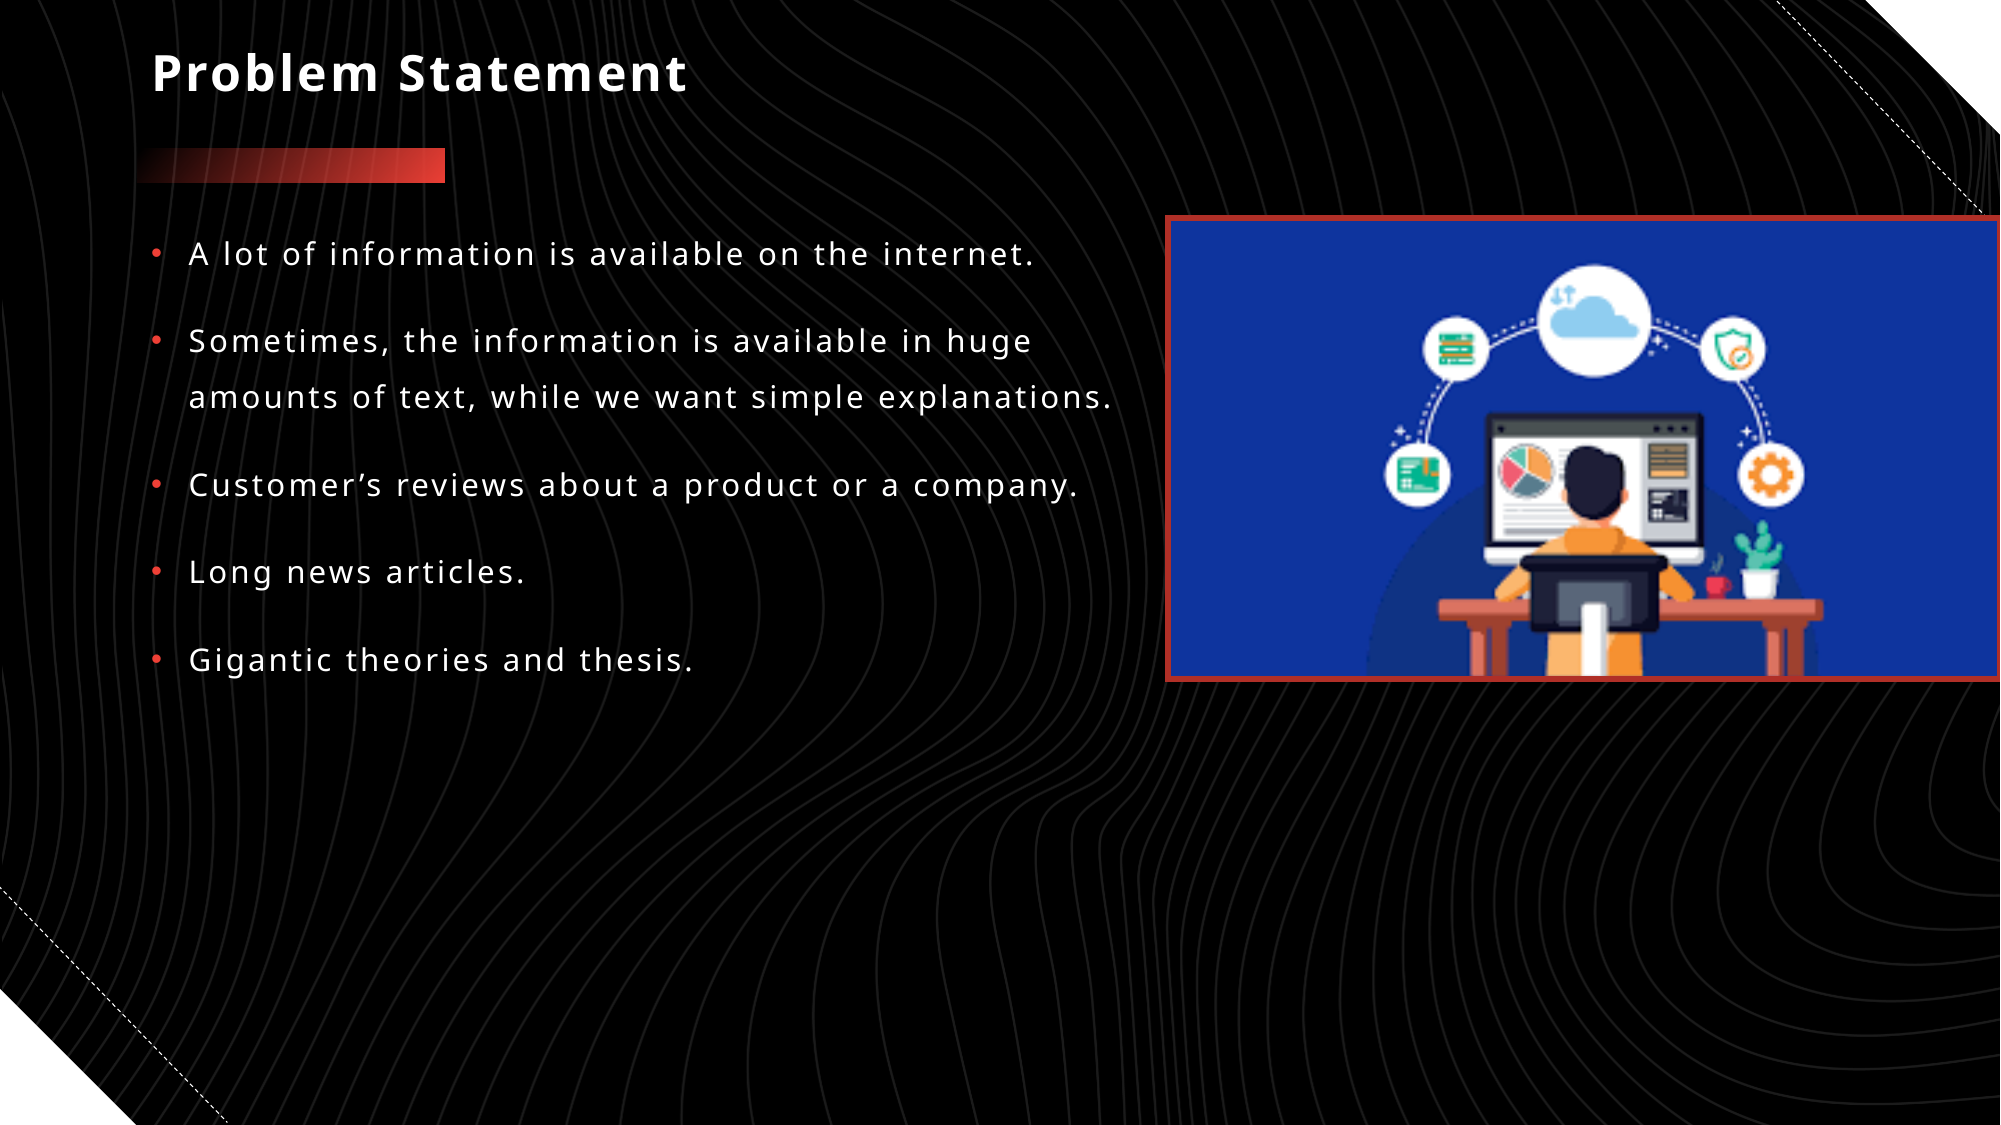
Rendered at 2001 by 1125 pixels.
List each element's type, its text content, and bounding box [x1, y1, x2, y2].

title Problem Statement [136, 27, 1863, 124]
list A lot of information is available on the internet. Sometimes, the information is available in huge amounts of text, while we want simple explanations. Customer’s reviews about a product or a company. Long news articles. Gigantic theories and thesis. [136, 207, 1168, 896]
picture [1167, 218, 2000, 679]
